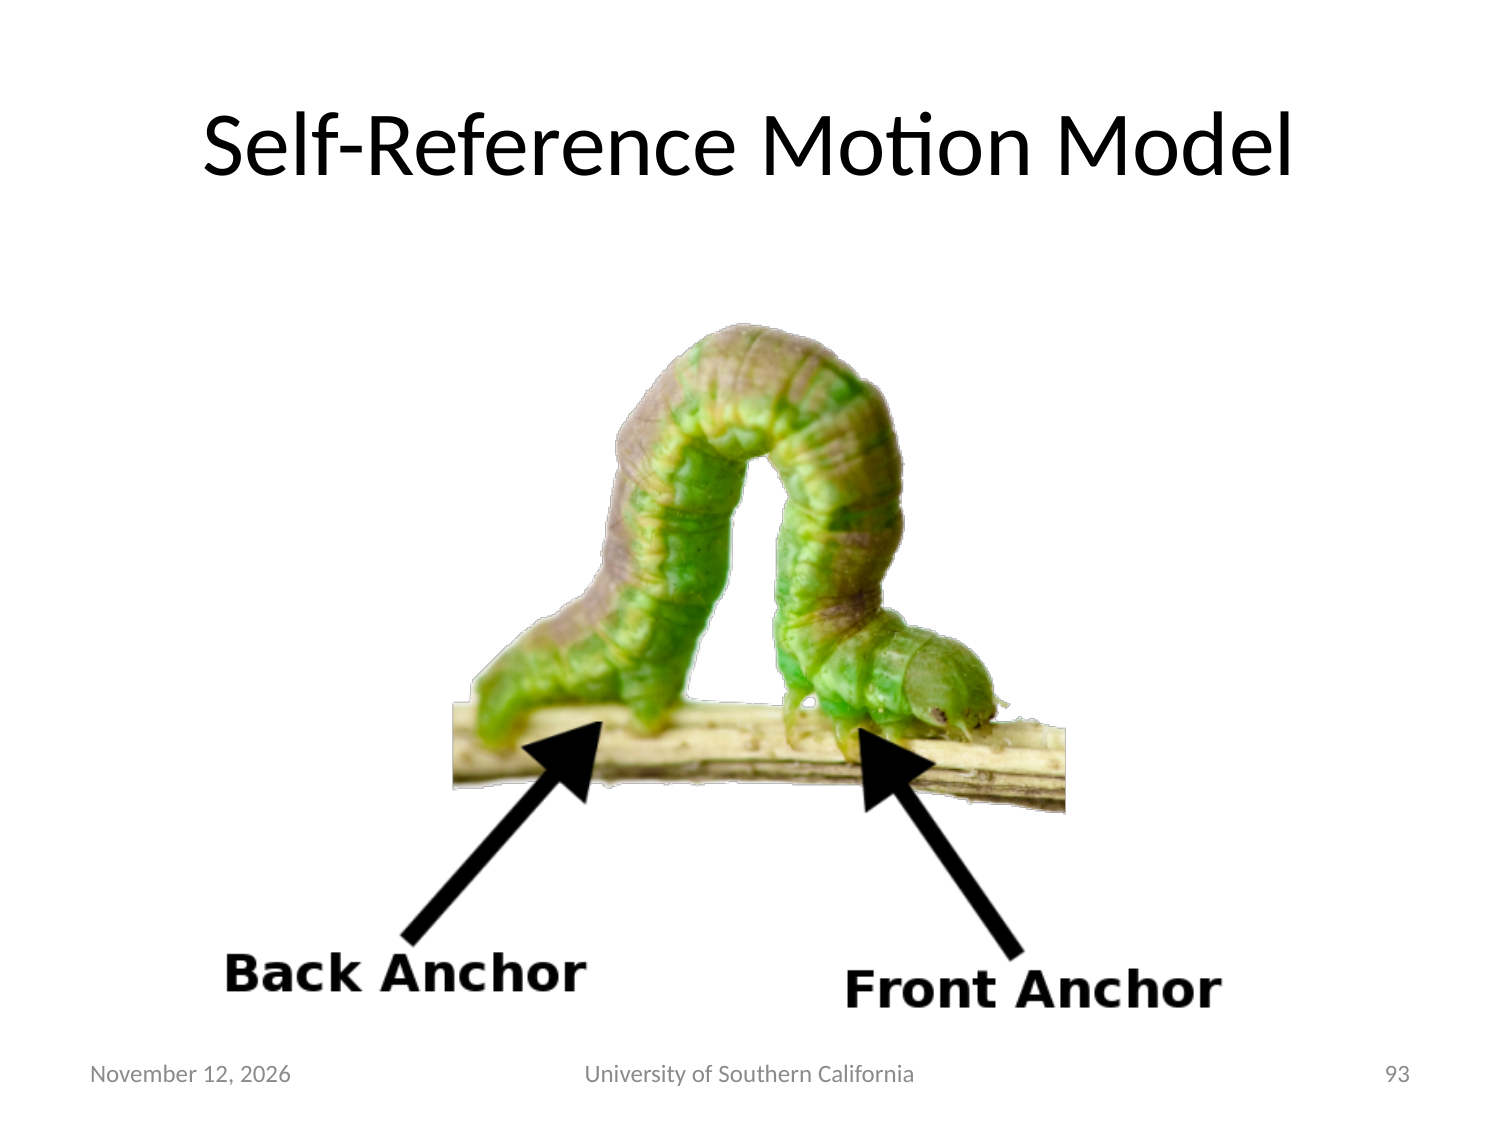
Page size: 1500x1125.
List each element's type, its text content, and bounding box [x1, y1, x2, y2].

footer University of Southern California [512, 1042, 988, 1103]
title Self-Reference Motion Model [75, 45, 1425, 233]
slide_number 93 [1074, 1042, 1425, 1103]
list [73, 280, 1449, 1030]
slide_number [75, 1042, 425, 1103]
